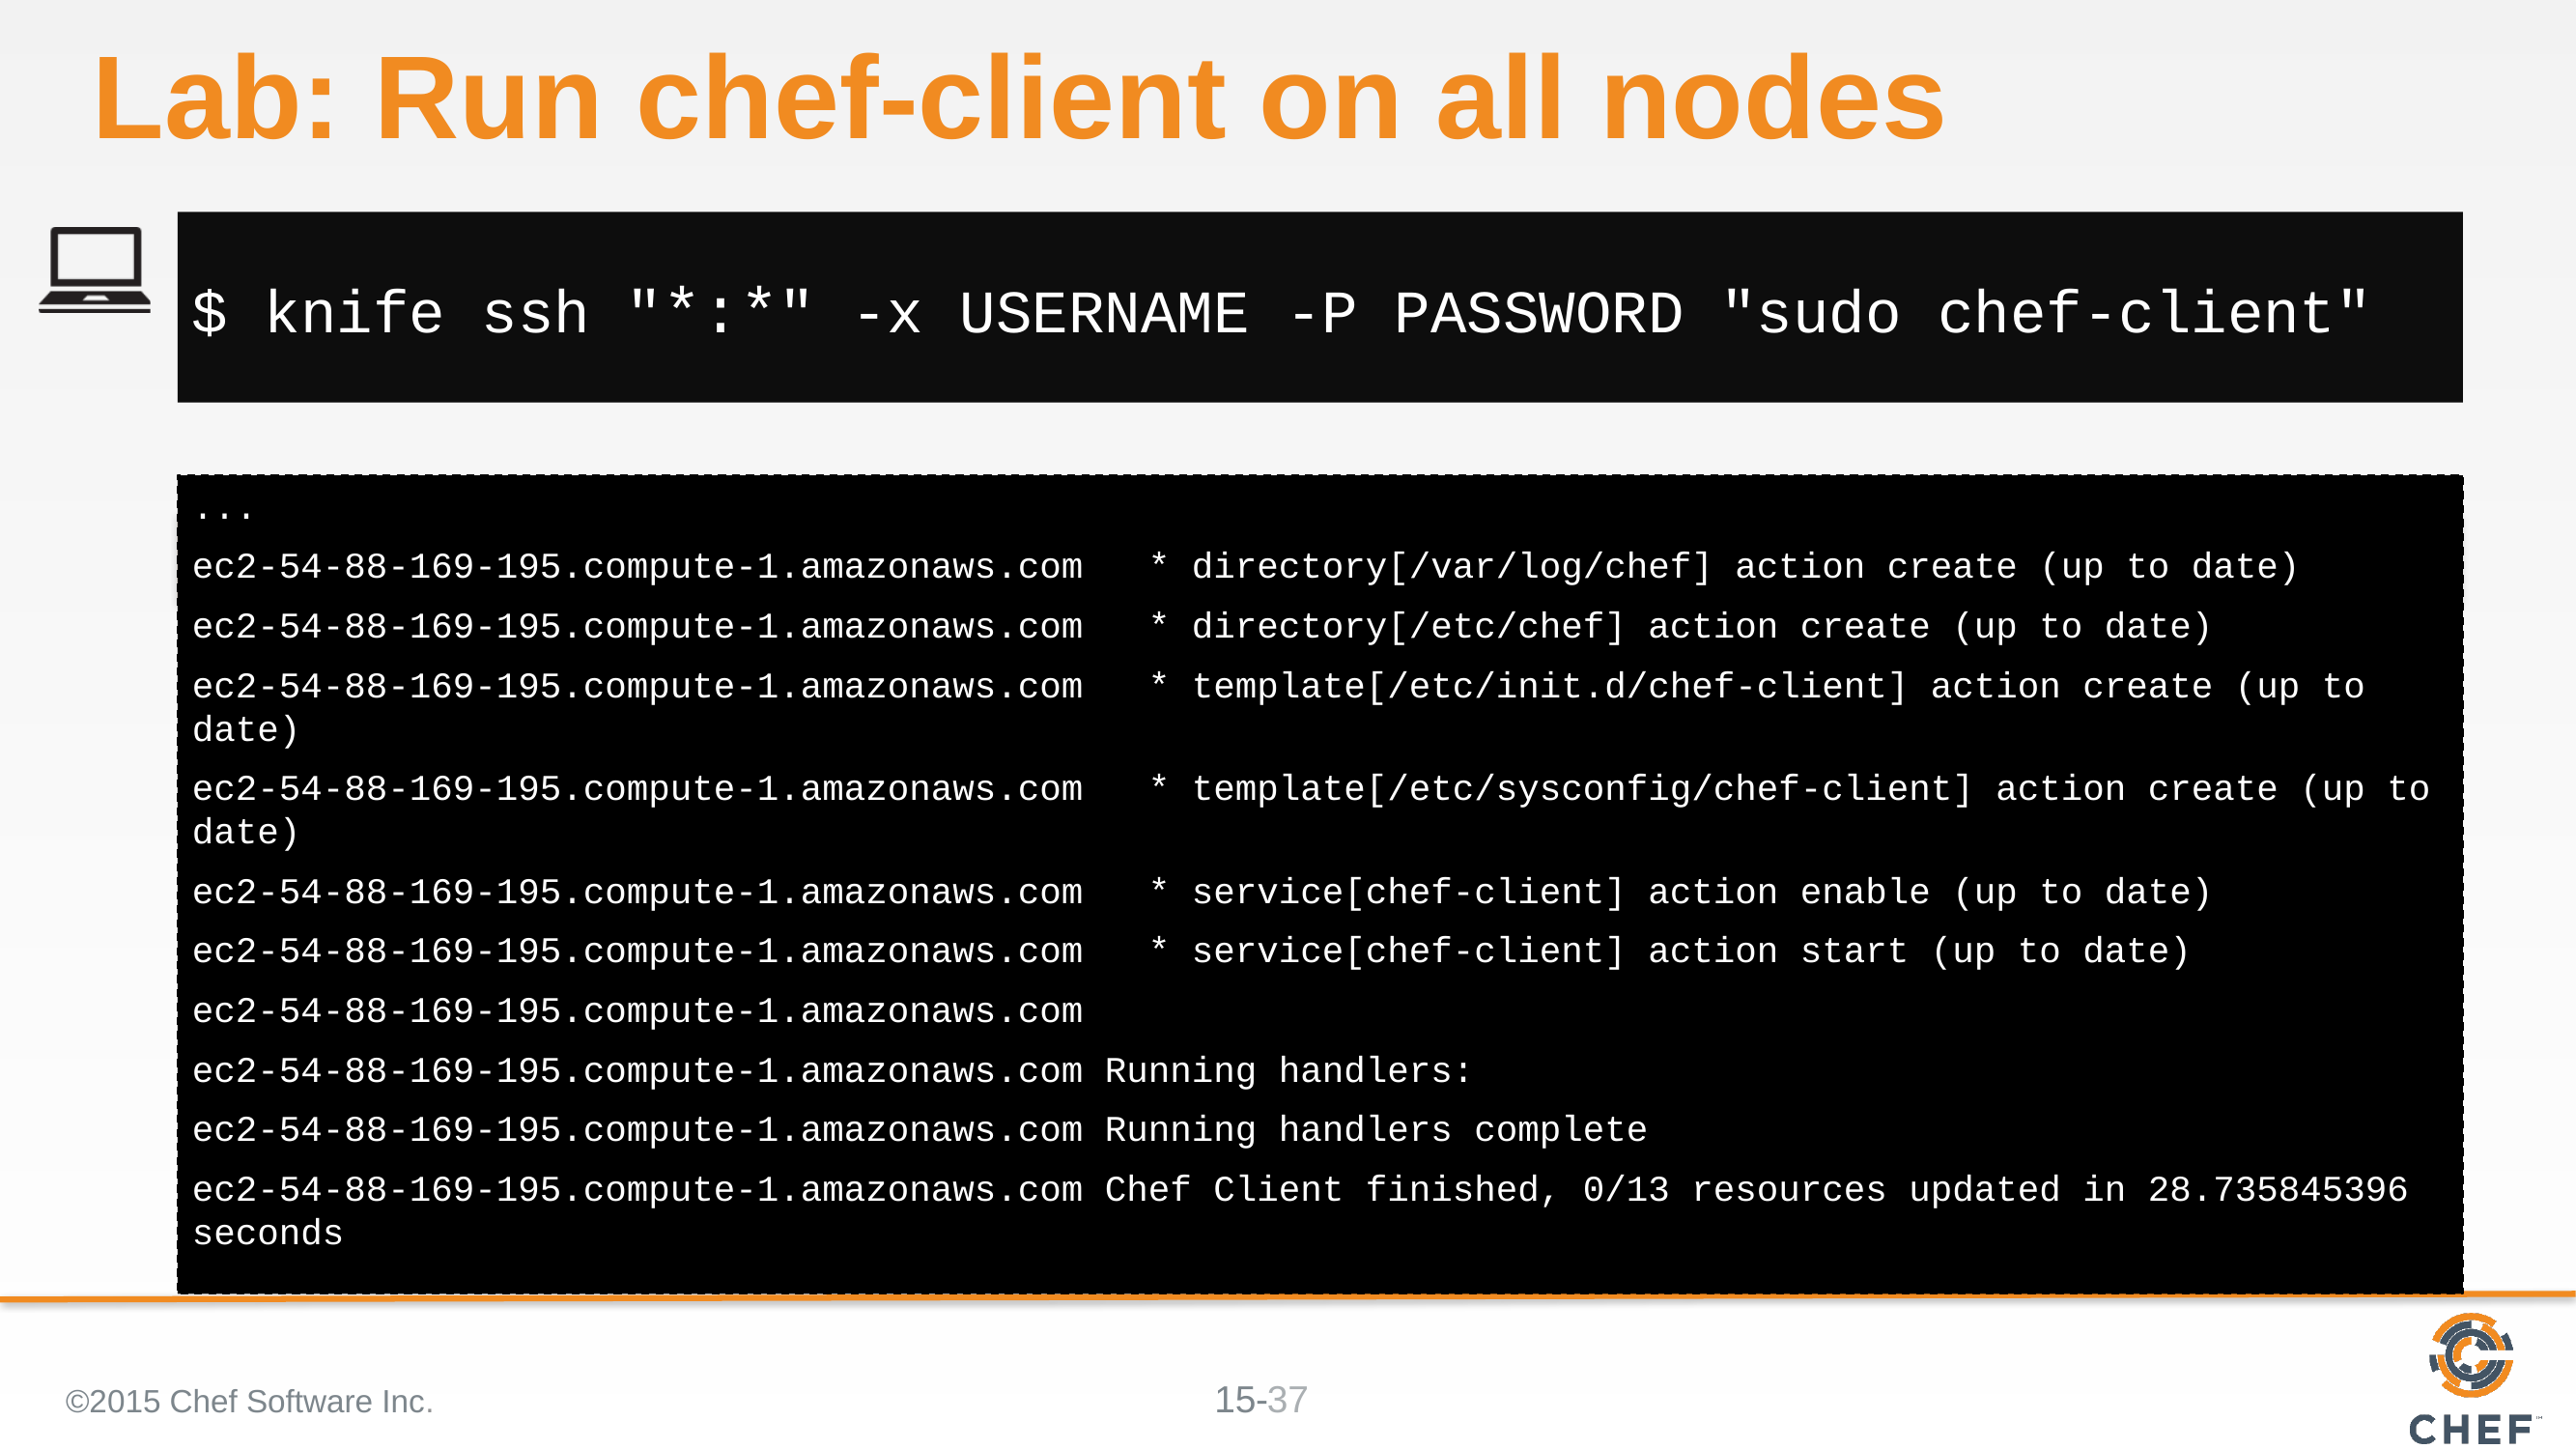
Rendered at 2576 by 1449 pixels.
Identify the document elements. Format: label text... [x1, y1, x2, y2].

footer ©2015 Chef Software Inc. [51, 1359, 952, 1440]
list ... ec2-54-88-169-195.compute-1.amazonaws.com * directory[/var/log/chef] action create (up to date) ec2-54-88-169-195.compute-1.amazonaws.com * directory[/etc/chef] action create (up to date) ec2-54-88-169-195.compute-1.amazonaws.com * template[/etc/init.d/chef-client] action create (up to date) ec2-54-88-169-195.compute-1.amazonaws.com * template[/etc/sysconfig/chef-client] action create (up to date) ec2-54-88-169-195.compute-1.amazonaws.com * service[chef-client] action enable (up to date) ec2-54-88-169-195.compute-1.amazonaws.com * service[chef-client] action start (up to date) ec2-54-88-169-195.compute-1.amazonaws.com ec2-54-88-169-195.compute-1.amazonaws.com Running handlers: ec2-54-88-169-195.compute-1.amazonaws.com Running handlers complete ec2-54-88-169-195.compute-1.amazonaws.com Chef Client finished, 0/13 resources updated in 28.735845396 seconds [177, 474, 2464, 1294]
picture [2399, 1297, 2550, 1449]
slide_number 37 [998, 1359, 1578, 1437]
list $ knife ssh "*:*" -x USERNAME -P PASSWORD "sudo chef-client" [177, 212, 2463, 403]
title Lab: Run chef-client on all nodes [92, 37, 2463, 180]
